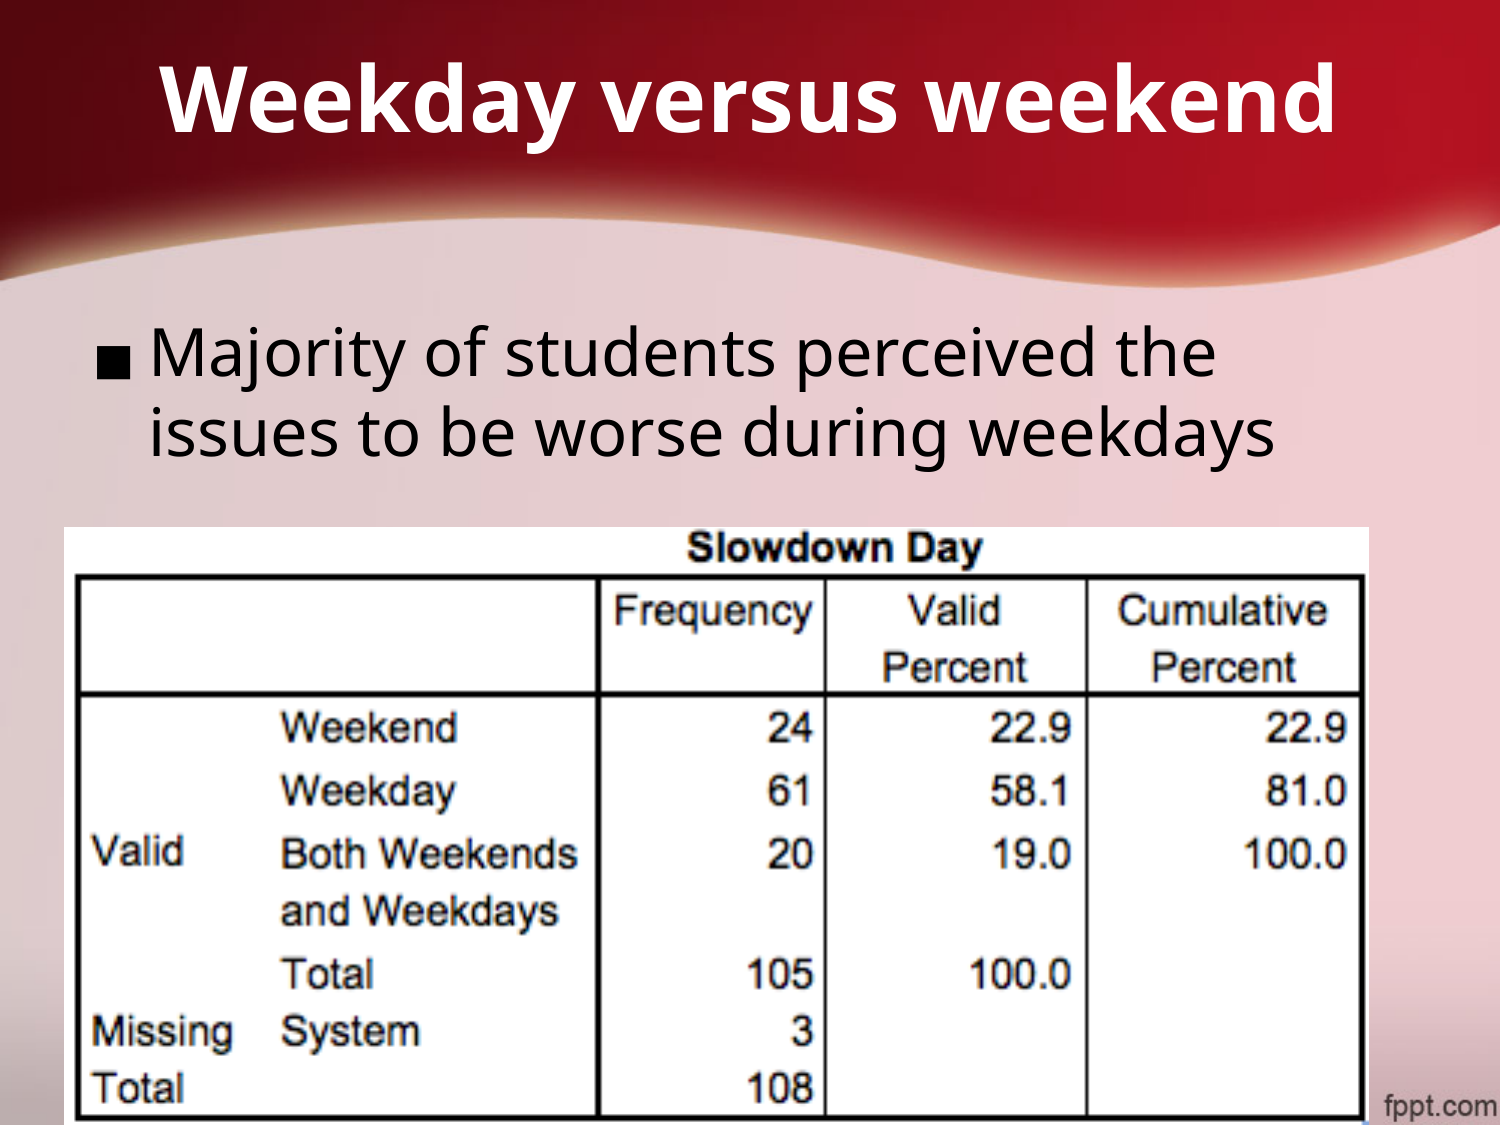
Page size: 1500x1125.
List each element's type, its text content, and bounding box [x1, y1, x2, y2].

picture [0, 190, 1500, 1125]
list Majority of students perceived the issues to be worse during weekdays [76, 302, 1427, 716]
title Weekday versus weekend [0, 2, 1500, 190]
